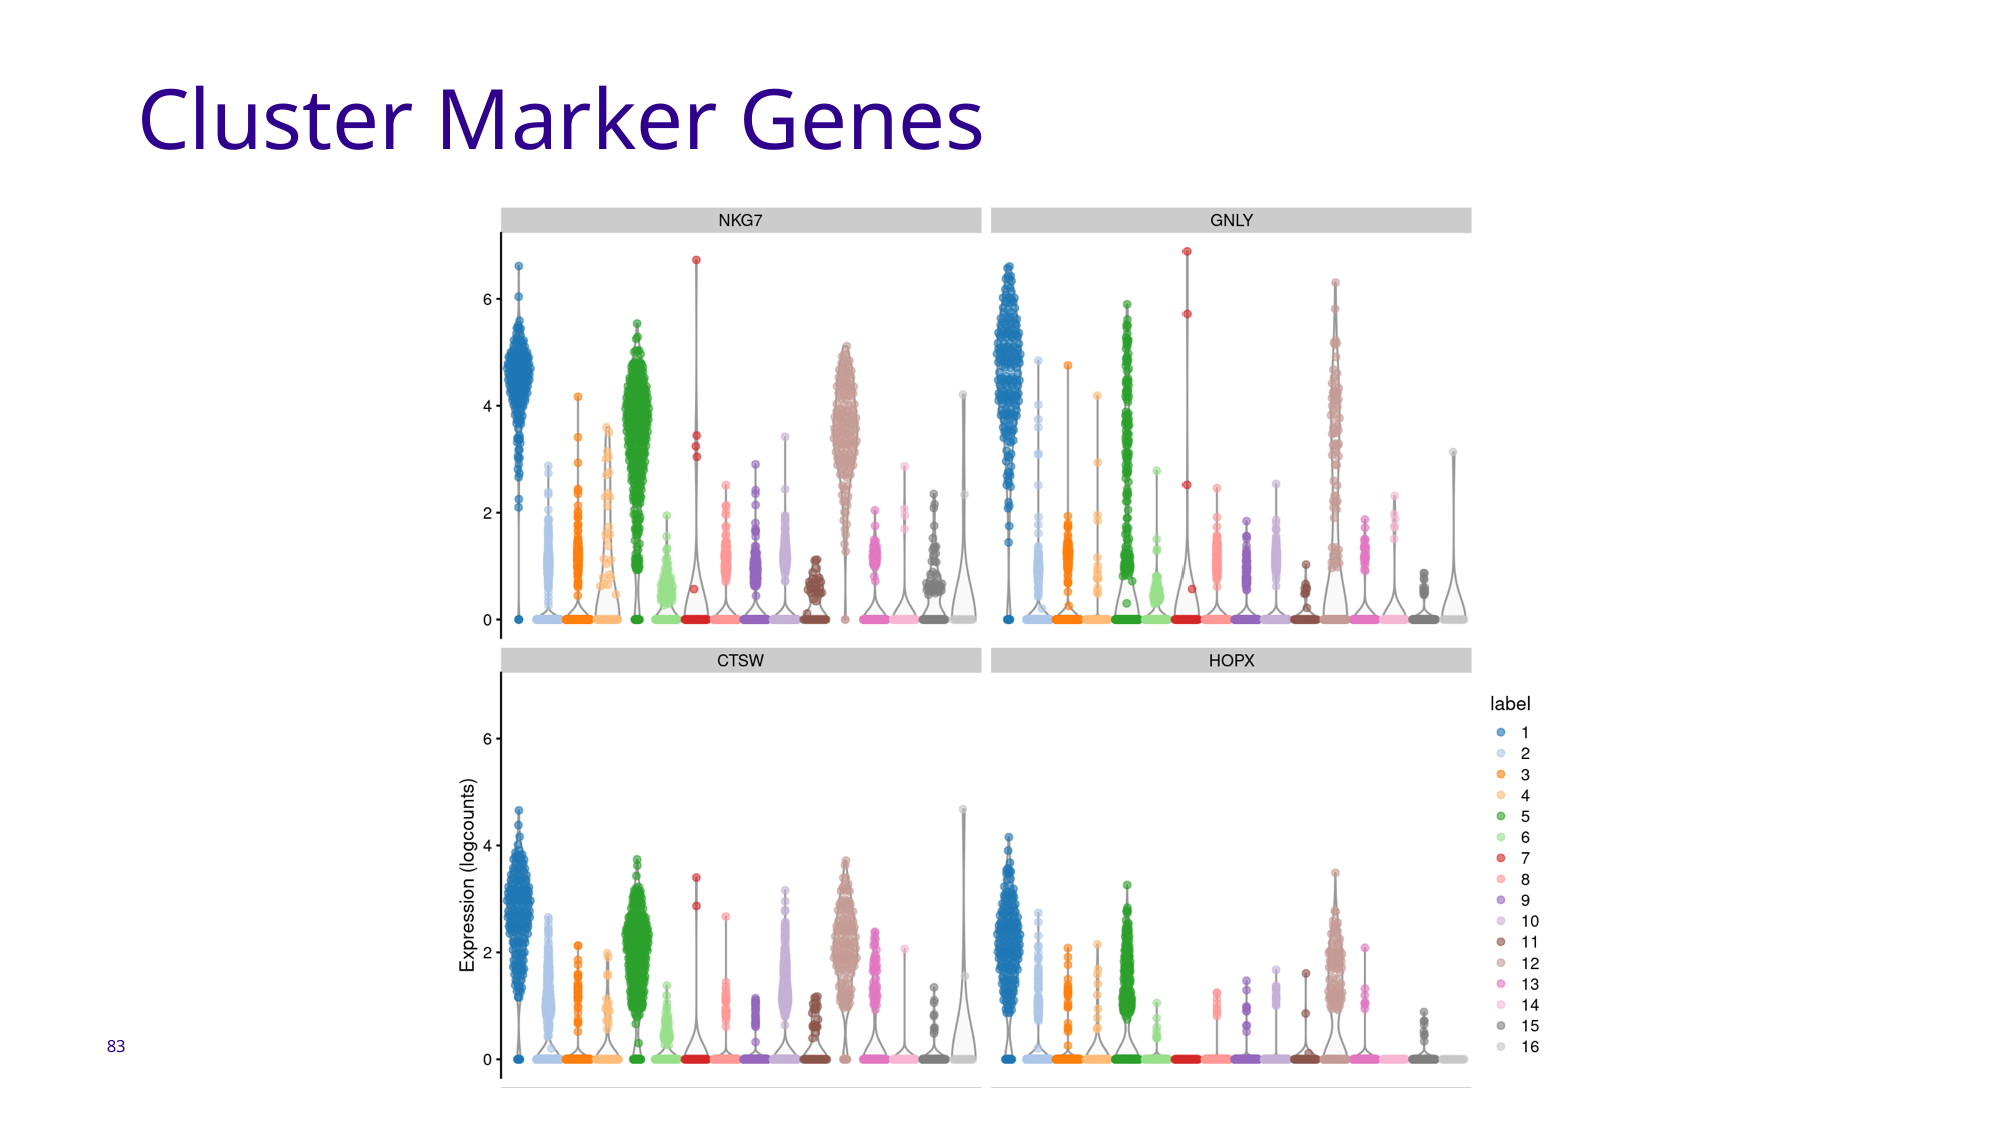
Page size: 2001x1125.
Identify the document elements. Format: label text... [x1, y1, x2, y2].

title Cluster Marker Genes [137, 66, 1863, 168]
picture [450, 198, 1550, 1088]
slide_number 83 [0, 1038, 126, 1059]
